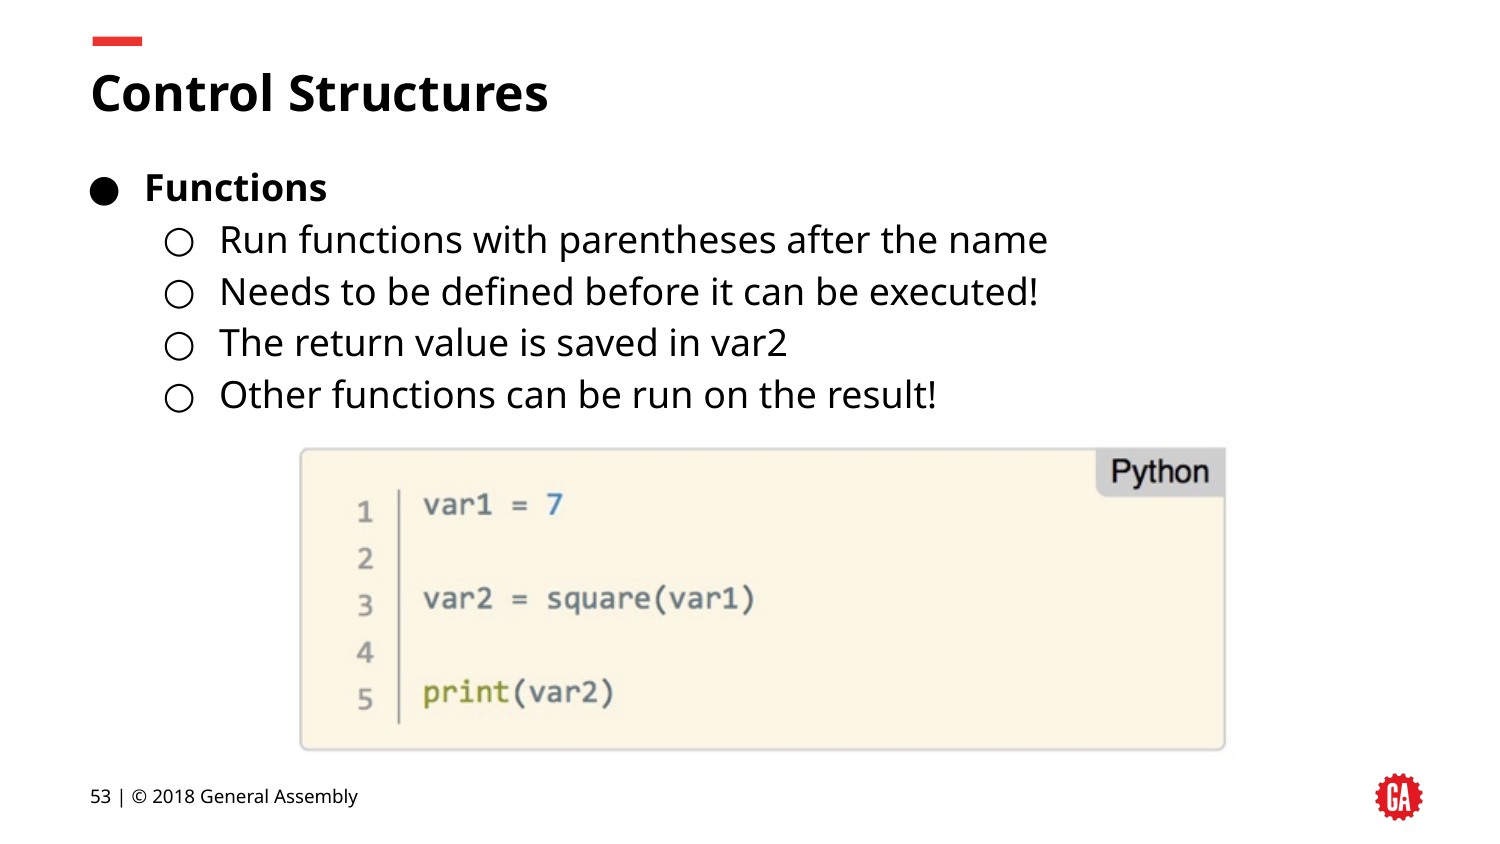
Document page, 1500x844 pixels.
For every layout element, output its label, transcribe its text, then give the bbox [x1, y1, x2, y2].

list Functions Run functions with parentheses after the name Needs to be defined before it can be executed! The return value is saved in var2 Other functions can be run on the result! [54, 142, 1407, 683]
title Control Structures [75, 46, 1473, 140]
picture [1373, 771, 1425, 823]
slide_number ‹#› | © 2018 General Assembly [75, 764, 545, 830]
picture [270, 421, 1251, 757]
